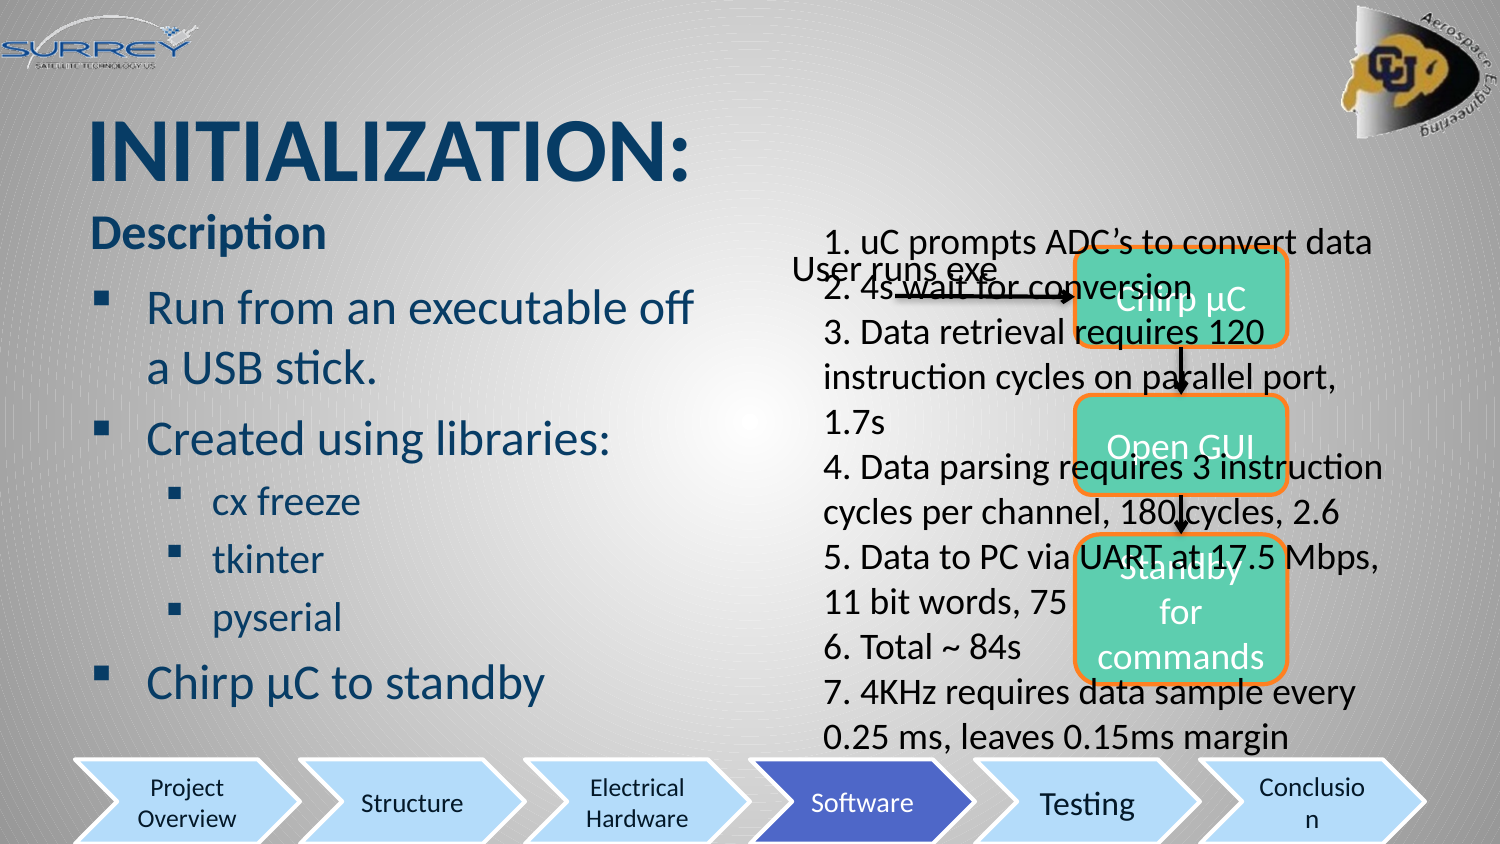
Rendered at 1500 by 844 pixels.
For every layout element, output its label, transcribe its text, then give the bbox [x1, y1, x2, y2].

text_box User runs exe [776, 236, 1014, 296]
title INITIALIZATION: [70, 75, 1421, 216]
picture [1341, 0, 1500, 151]
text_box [74, 759, 1426, 844]
picture [0, 0, 201, 120]
list Run from an executable off a USB stick. Created using libraries: cx freeze tkinter pyserial Chirp μC to standby [75, 267, 738, 754]
list Description [75, 216, 738, 267]
text_box Chirp μC [1072, 244, 1290, 349]
text_box Standby for commands [1072, 532, 1290, 687]
text_box Open GUI [1072, 392, 1290, 497]
